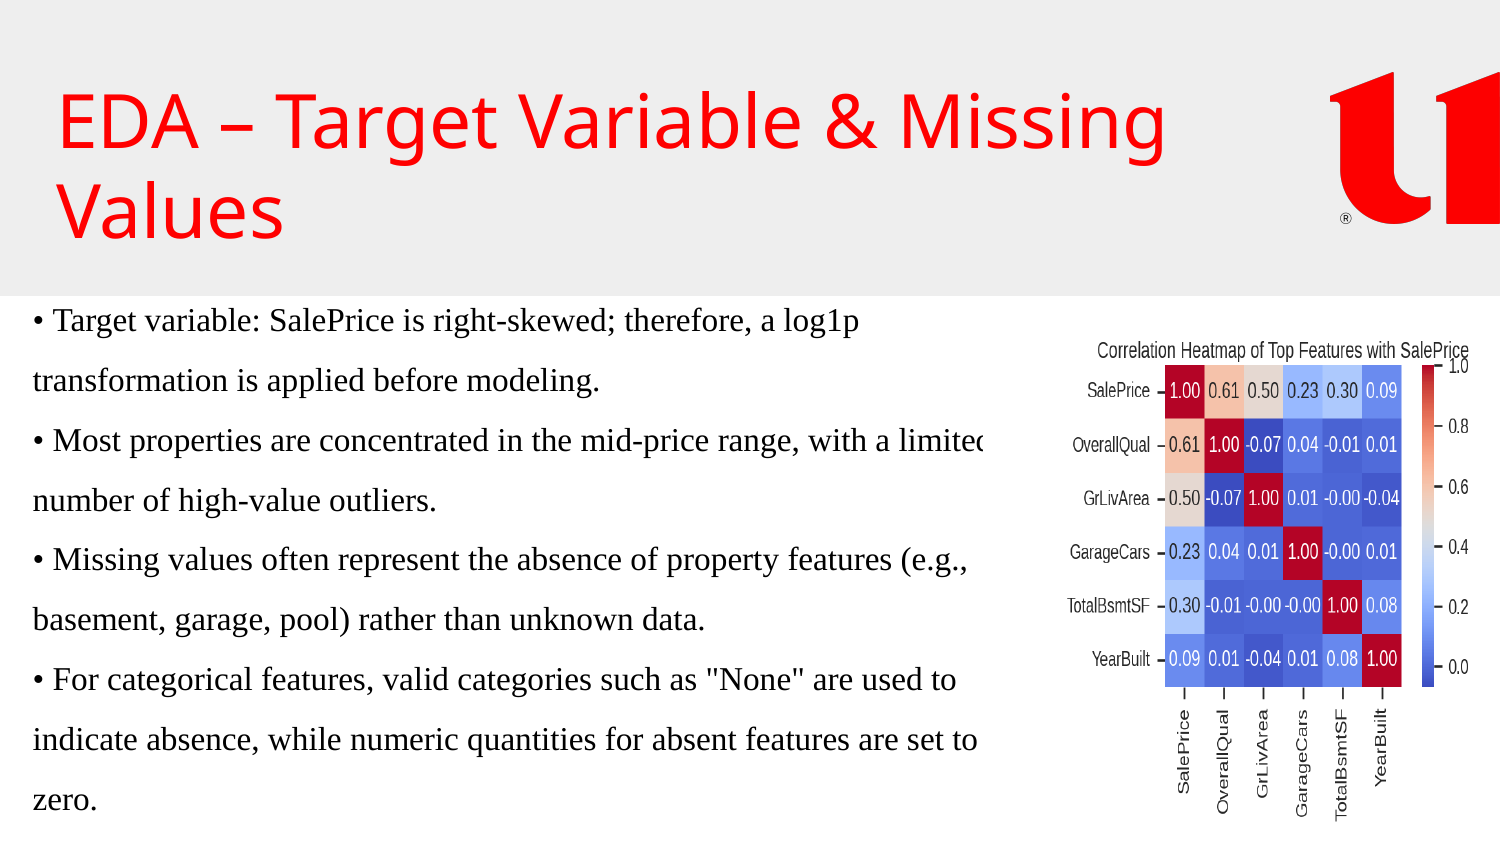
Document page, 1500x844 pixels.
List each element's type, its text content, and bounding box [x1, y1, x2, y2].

text_box • Target variable: SalePrice is right-skewed; therefore, a log1p transformation is applied before modeling. • Most properties are concentrated in the mid-price range, with a limited number of high-value outliers. • Missing values often represent the absence of property features (e.g., basement, garage, pool) rather than unknown data. • For categorical features, valid categories such as "None" are used to indicate absence, while numeric quantities for absent features are set to zero. [18, 270, 1018, 825]
picture [1330, 72, 1500, 224]
text_box EDA – Target Variable & Missing Values [41, 58, 1236, 269]
text_box [0, 0, 1500, 296]
picture [983, 317, 1500, 844]
